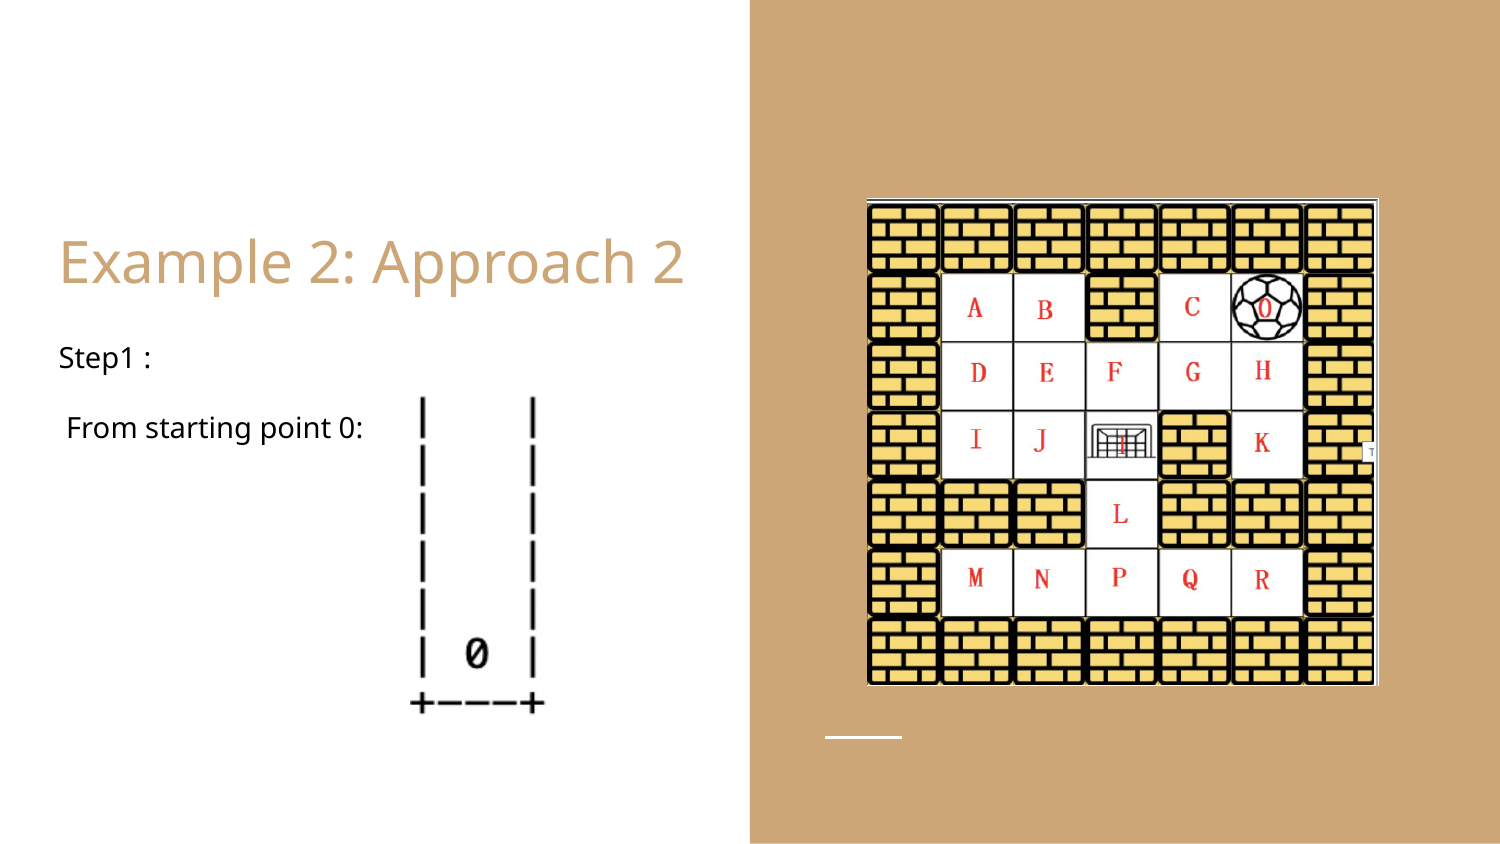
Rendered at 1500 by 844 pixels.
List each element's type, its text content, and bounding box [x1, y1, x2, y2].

picture [410, 378, 552, 720]
subtitle Step1 : From starting point 0: [43, 315, 708, 766]
picture [866, 197, 1379, 686]
title Example 2: Approach 2 [43, 153, 708, 315]
